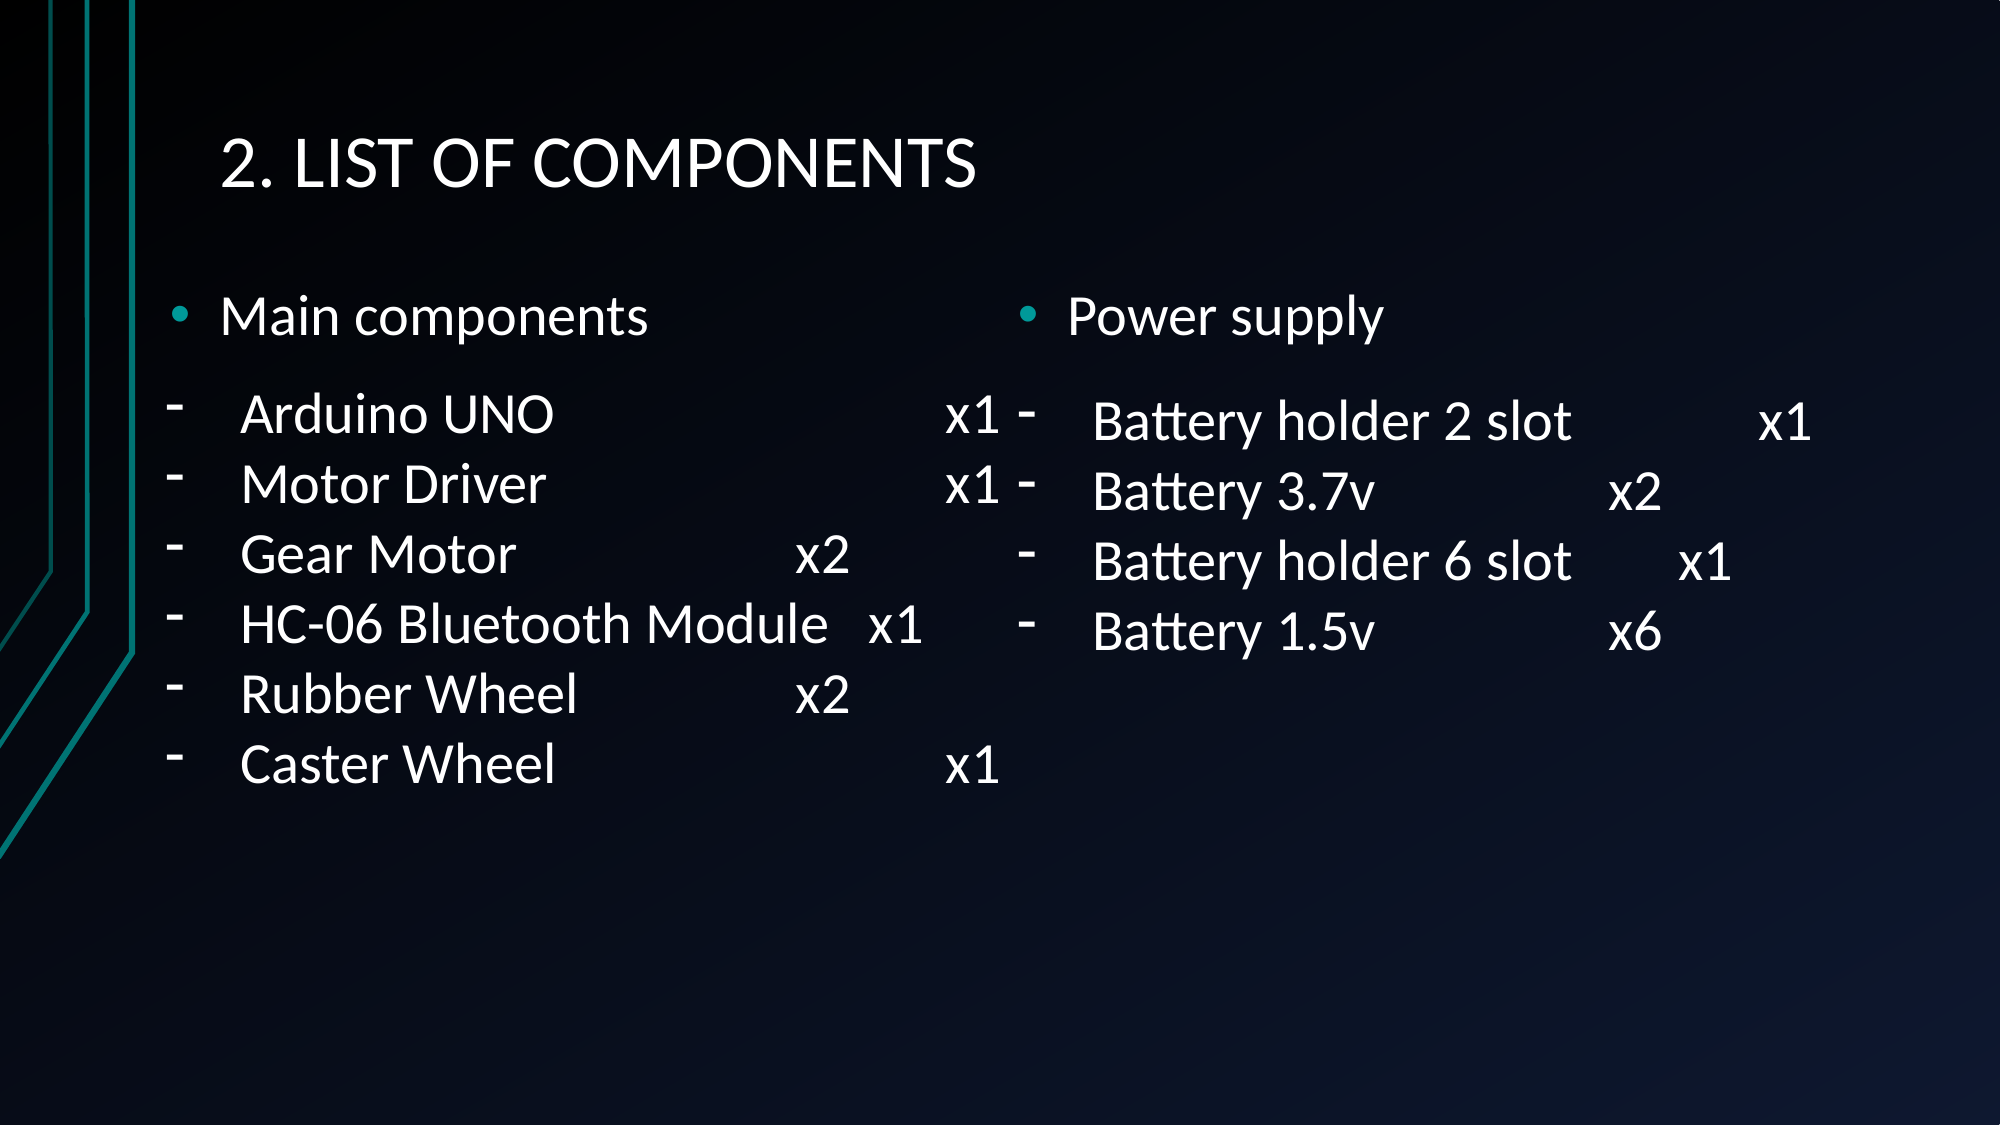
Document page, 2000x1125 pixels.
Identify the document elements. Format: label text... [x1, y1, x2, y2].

text_box Power supply [997, 275, 1629, 362]
text_box Battery holder 2 slot x1 Battery 3.7v x2 Battery holder 6 slot x1 Battery 1.5v x6 [1002, 375, 1891, 740]
list 2. LIST OF COMPONENTS [199, 112, 1175, 199]
text_box Arduino UNO x1 Motor Driver x1 Gear Motor x2 HC-06 Bluetooth Module x1 Rubber Wheel x2 Caster Wheel x1 [150, 368, 1075, 803]
text_box Main components [149, 275, 781, 362]
